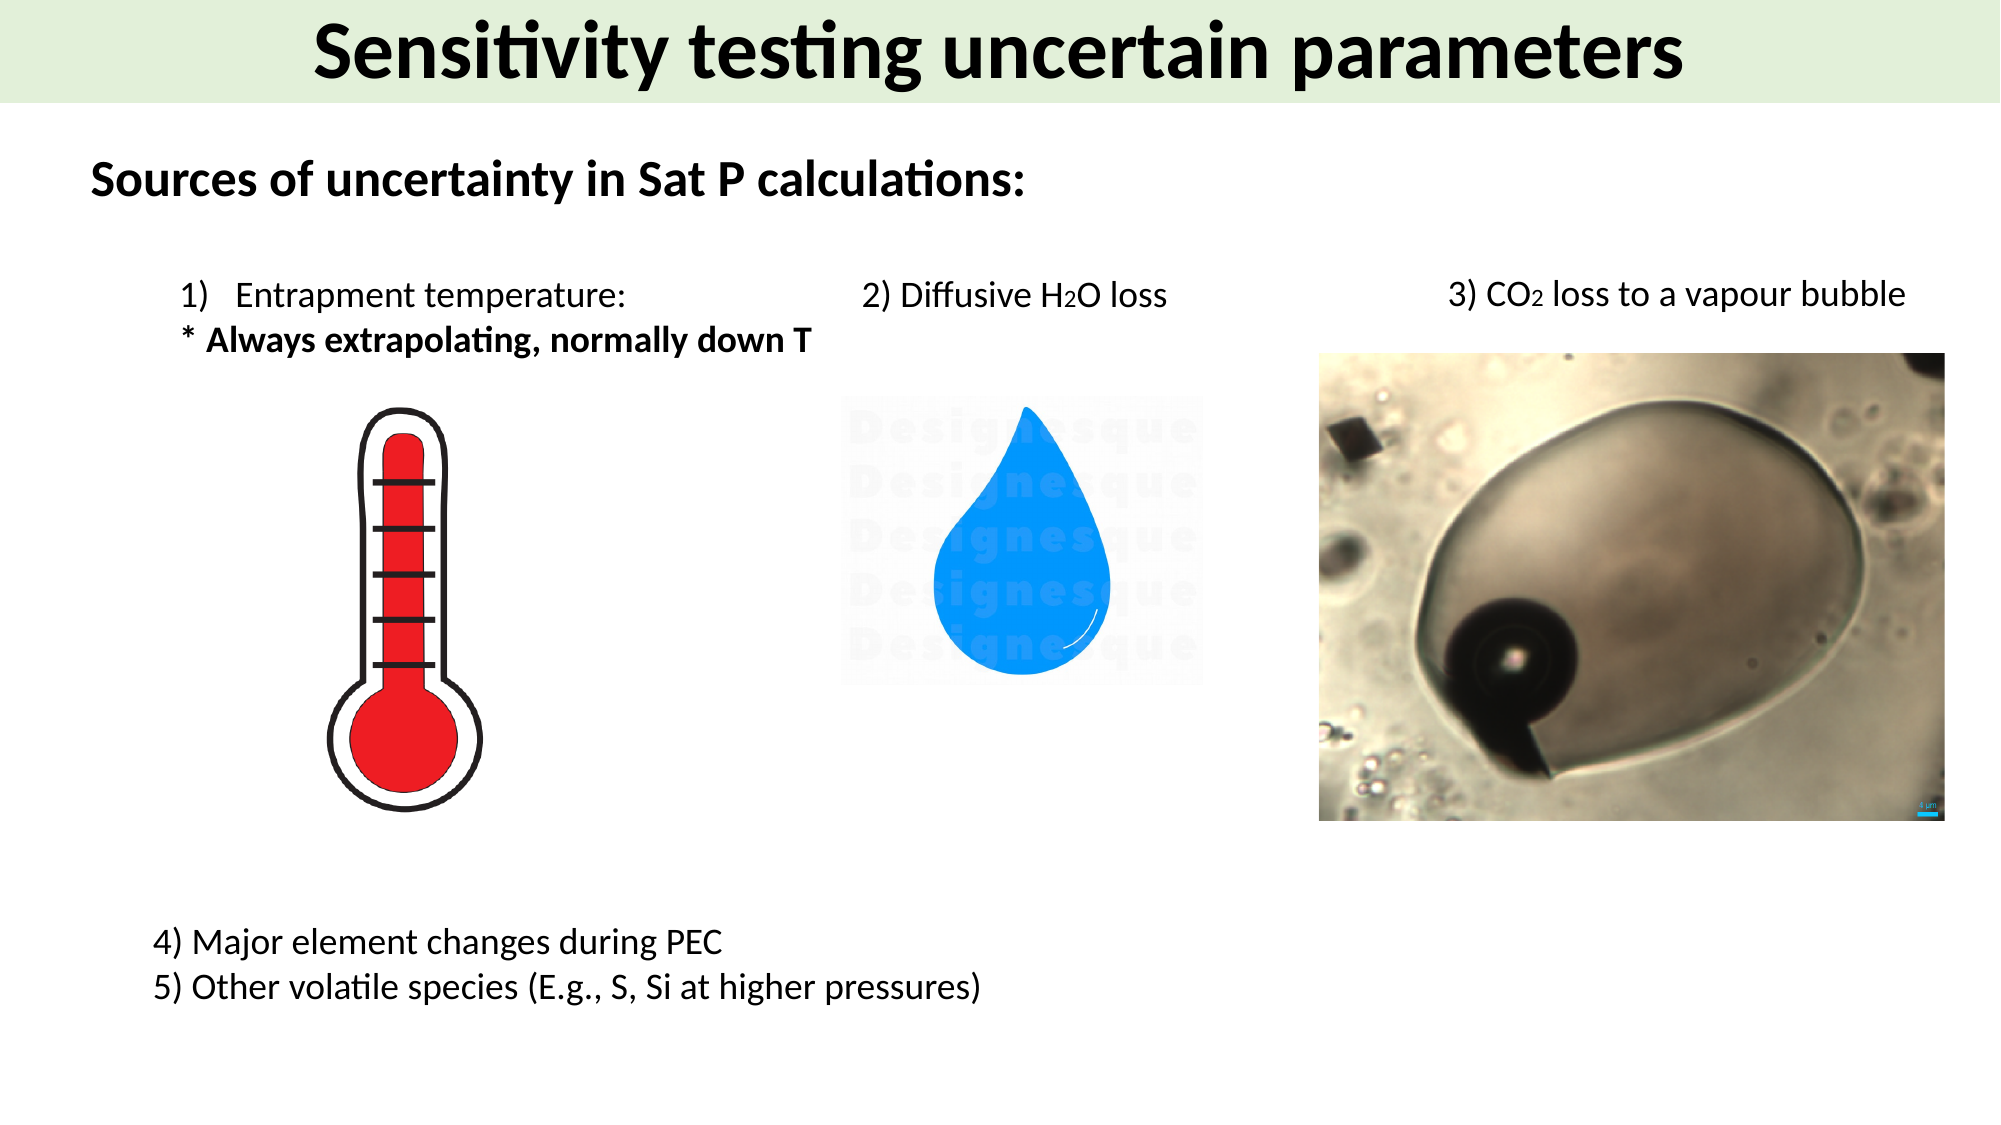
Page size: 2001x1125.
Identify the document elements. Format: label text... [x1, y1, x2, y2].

text_box Sensitivity testing uncertain parameters [0, 0, 2000, 103]
picture [1318, 353, 1945, 821]
picture [841, 396, 1203, 685]
text_box 4) Major element changes during PEC 5) Other volatile species (E.g., S, Si at higher pressures) [138, 910, 998, 1015]
text_box 2) Diffusive H2O loss [846, 262, 1183, 323]
text_box Entrapment temperature: * Always extrapolating, normally down T [164, 262, 828, 413]
text_box 3) CO2 loss to a vapour bubble [1433, 262, 1923, 322]
text_box Sources of uncertainty in Sat P calculations: [75, 136, 1042, 215]
picture [297, 360, 513, 840]
